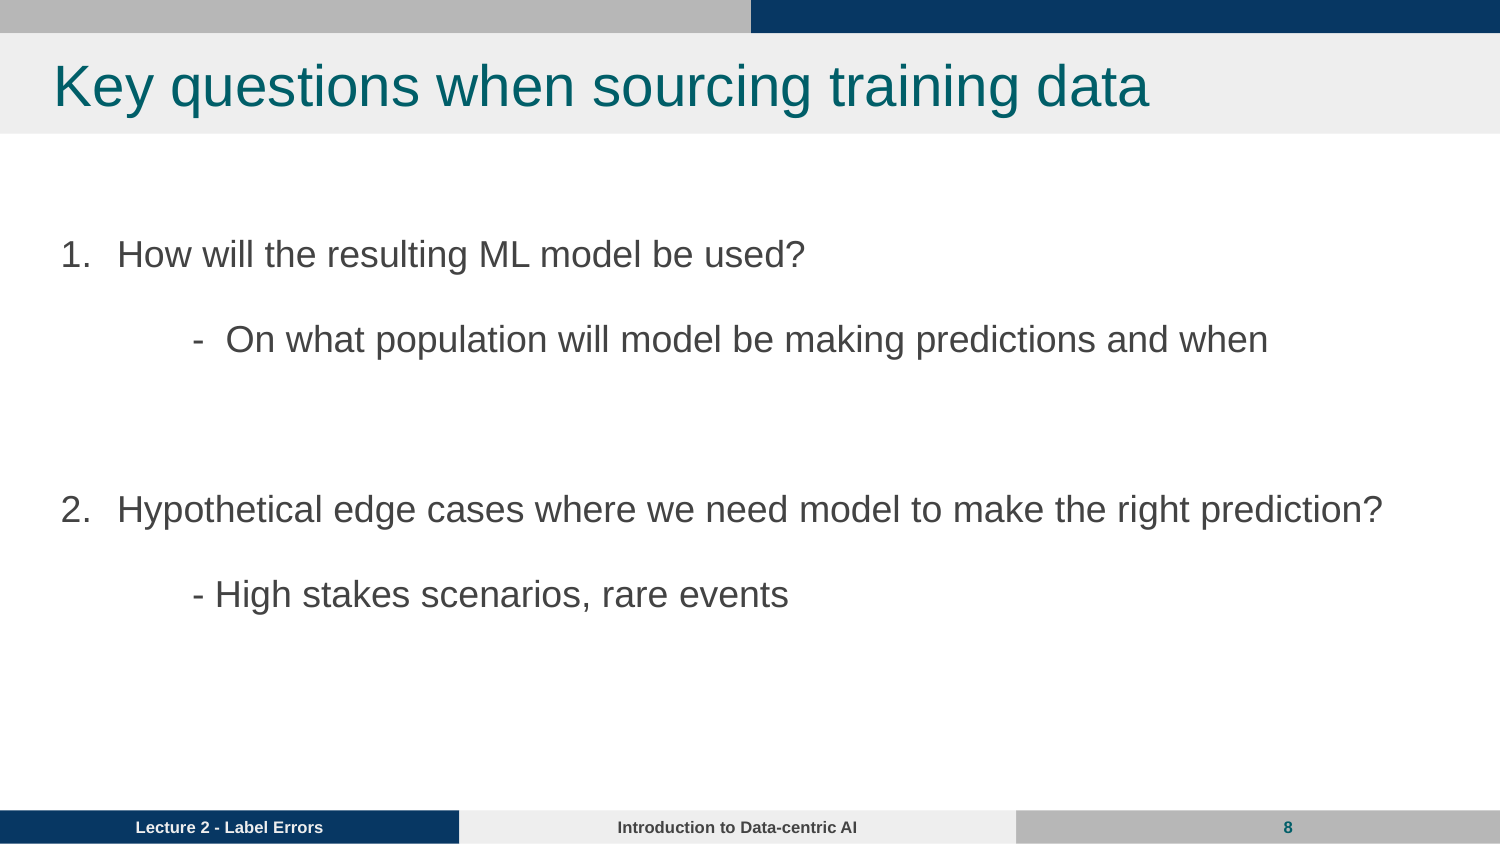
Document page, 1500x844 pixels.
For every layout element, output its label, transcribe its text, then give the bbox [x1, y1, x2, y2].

list How will the resulting ML model be used? - On what population will model be making predictions and when Hypothetical edge cases where we need model to make the right prediction? - High stakes scenarios, rare events [26, 207, 1425, 649]
title Key questions when sourcing training data [38, 33, 1437, 134]
slide_number ‹#› [1194, 794, 1308, 844]
